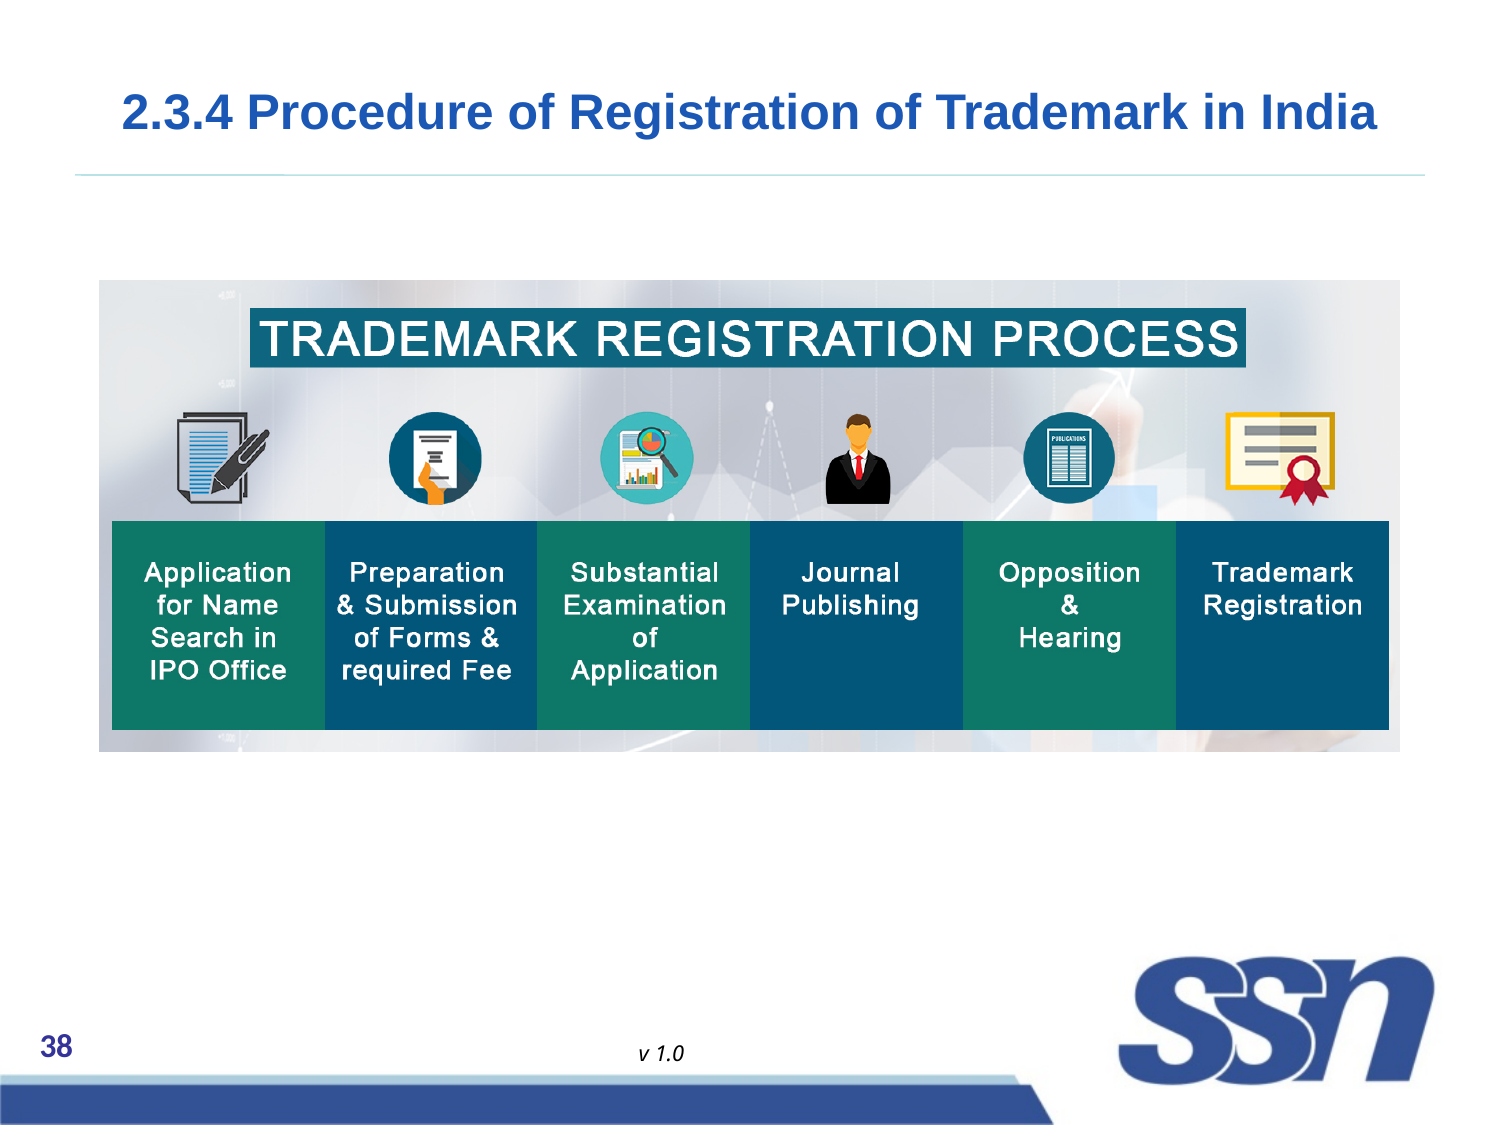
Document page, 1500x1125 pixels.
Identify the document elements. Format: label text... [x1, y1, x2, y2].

picture [0, 913, 1500, 1125]
title 2.3.4 Procedure of Registration of Trademark in India [75, 45, 1425, 175]
picture [99, 280, 1401, 752]
